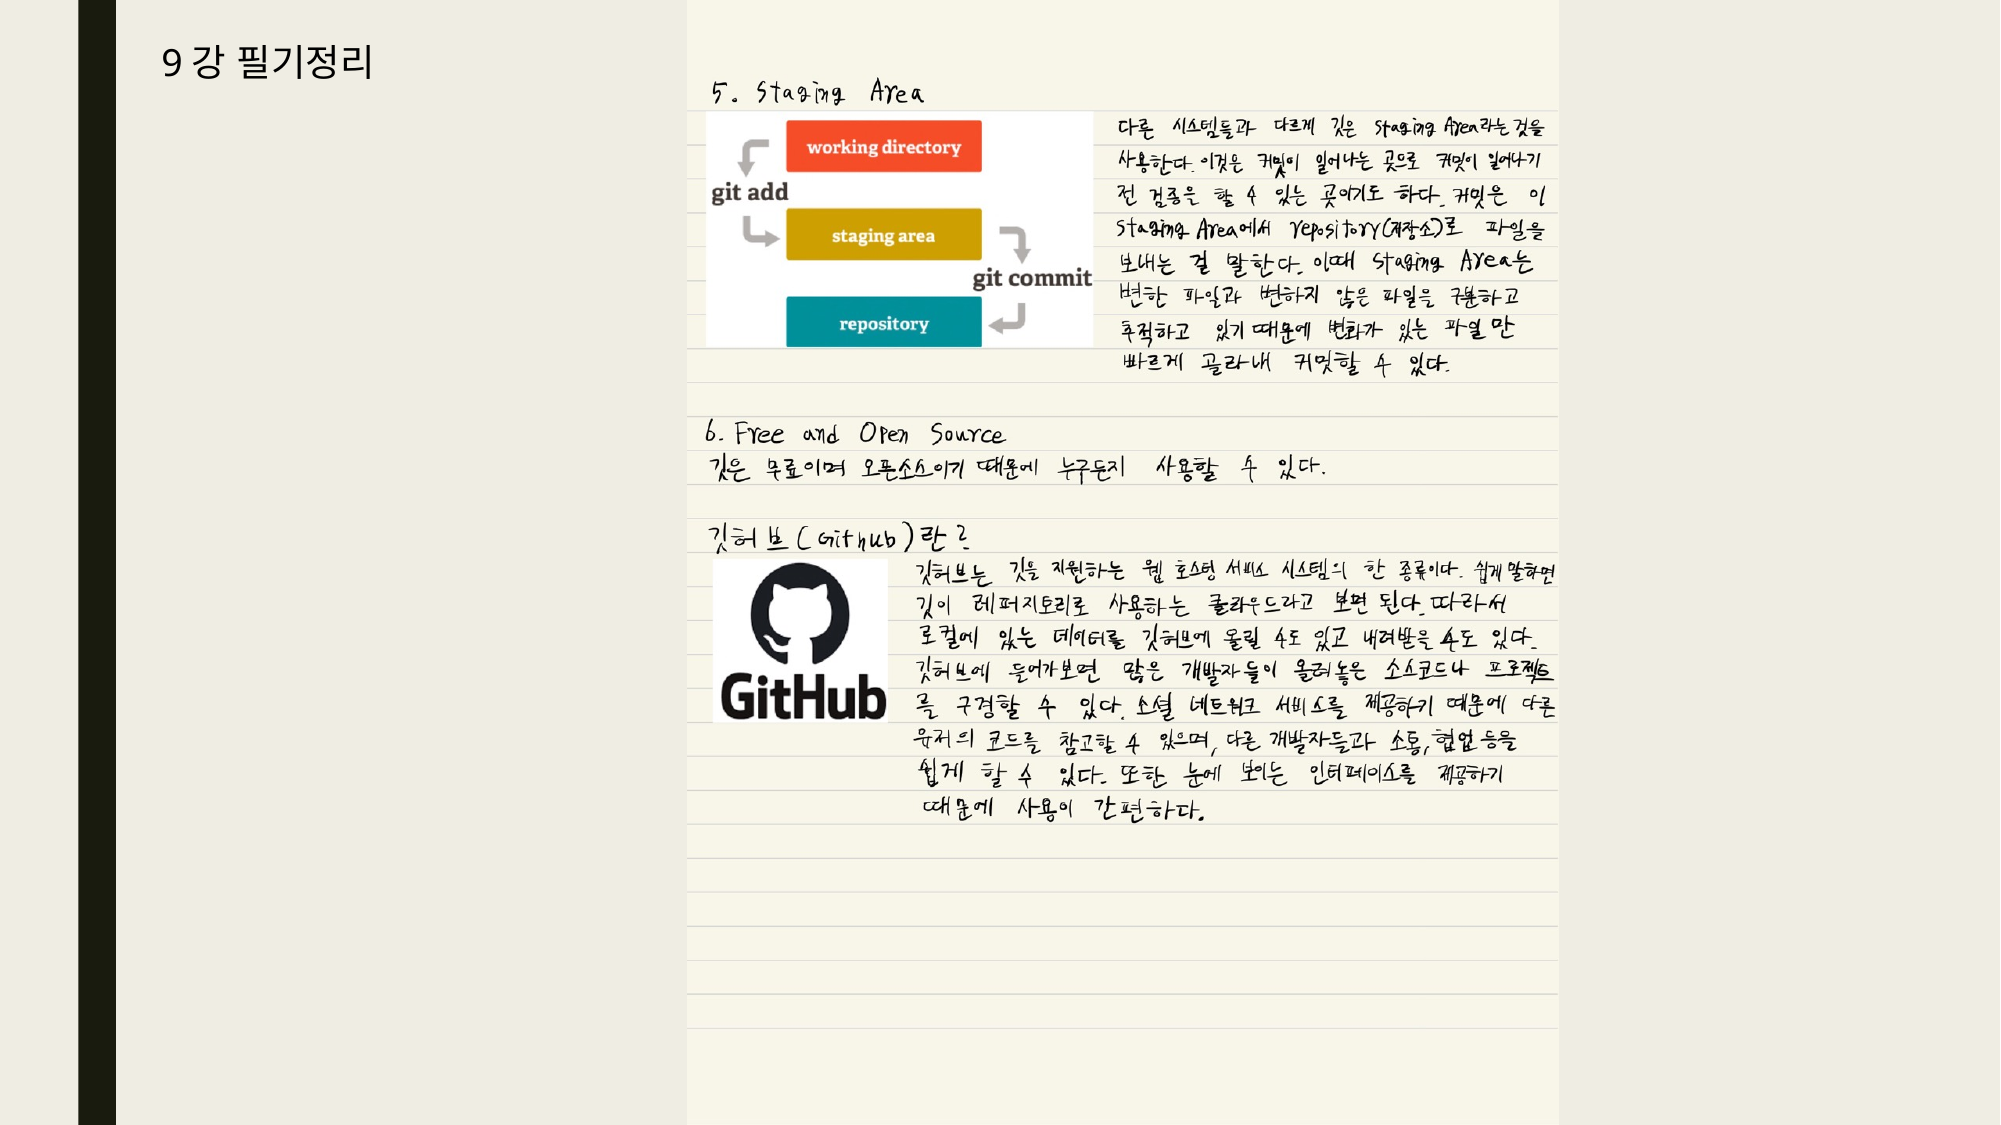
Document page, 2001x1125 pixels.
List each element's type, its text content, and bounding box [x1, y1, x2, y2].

text_box 9강 필기정리 [146, 32, 687, 92]
picture [687, 0, 1559, 1125]
